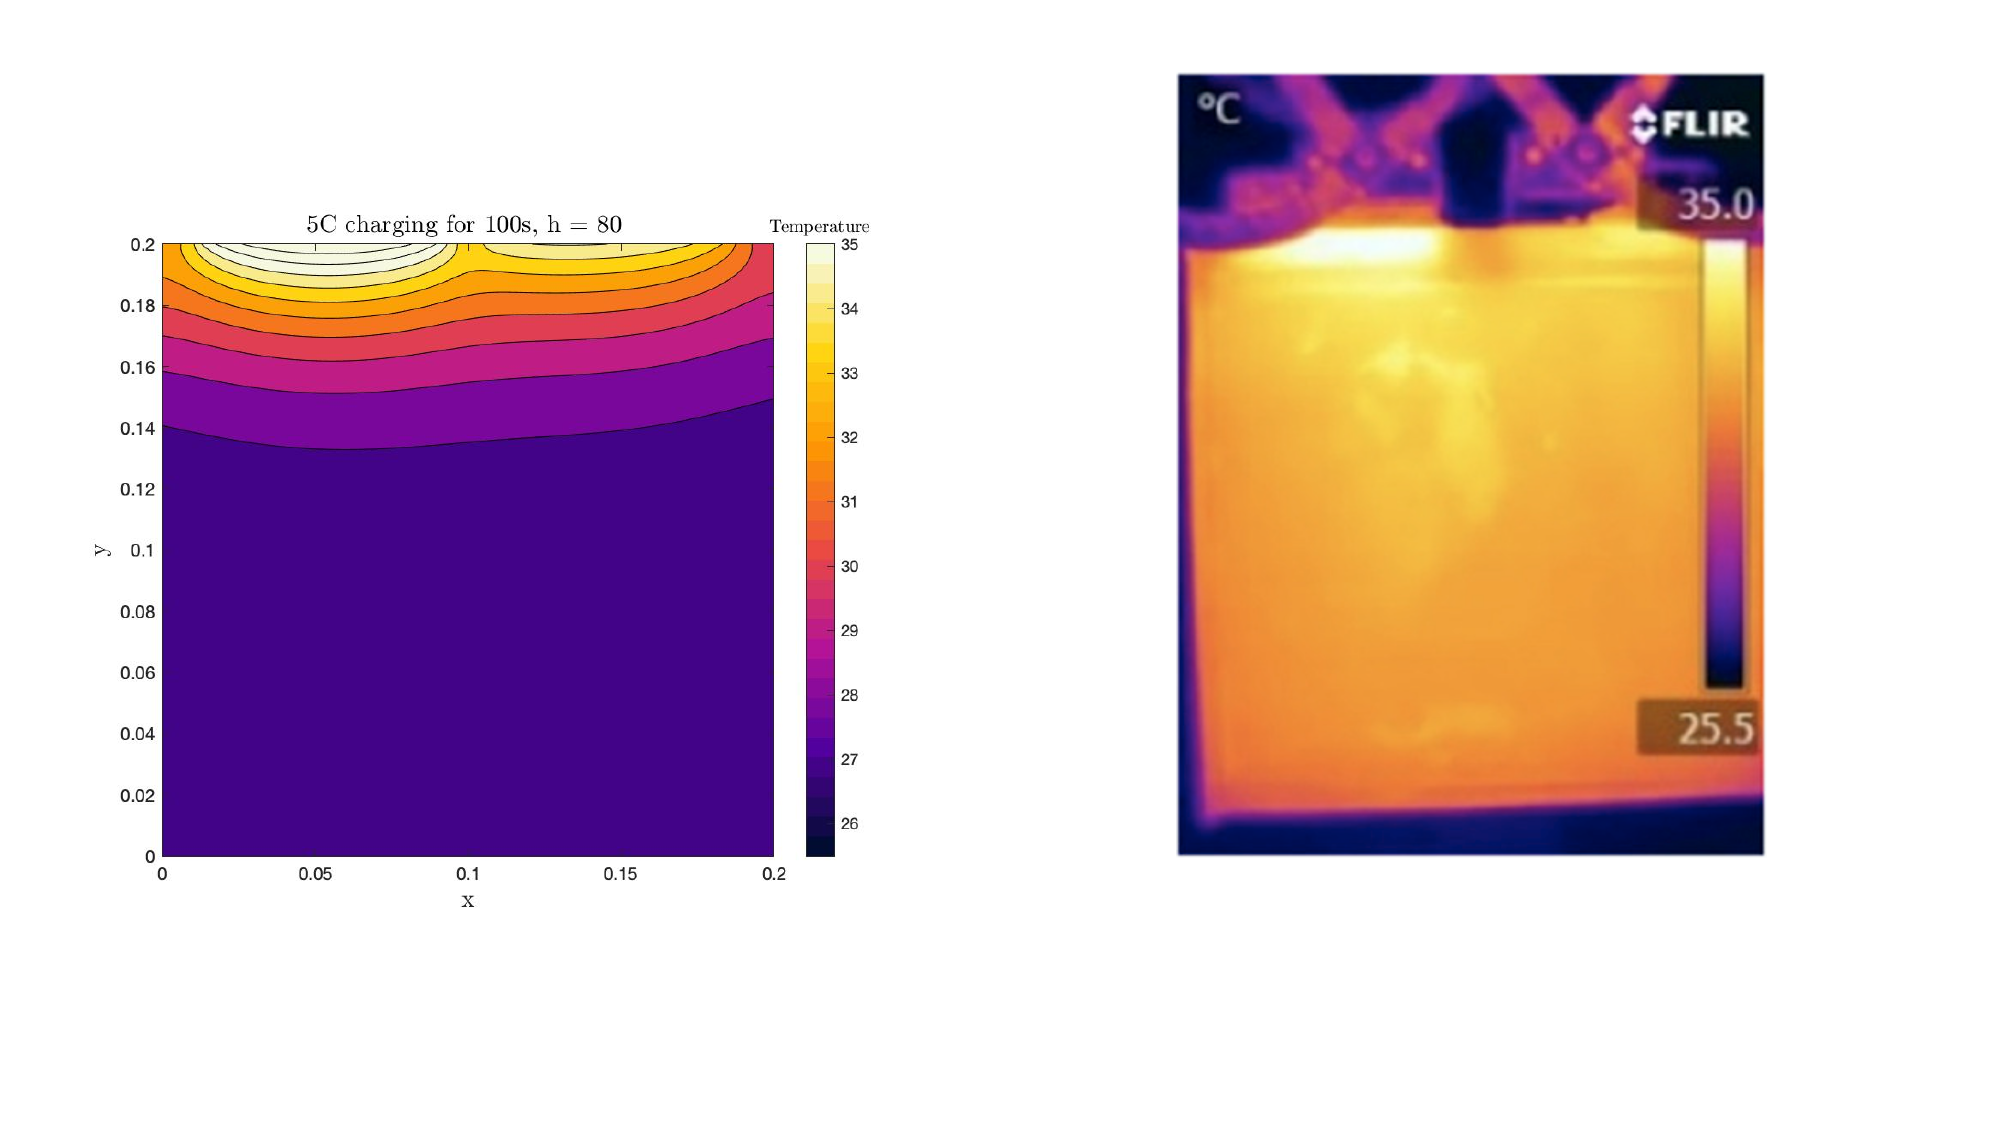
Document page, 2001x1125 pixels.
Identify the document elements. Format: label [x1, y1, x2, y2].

picture [0, 187, 1000, 938]
picture [1176, 71, 1767, 858]
